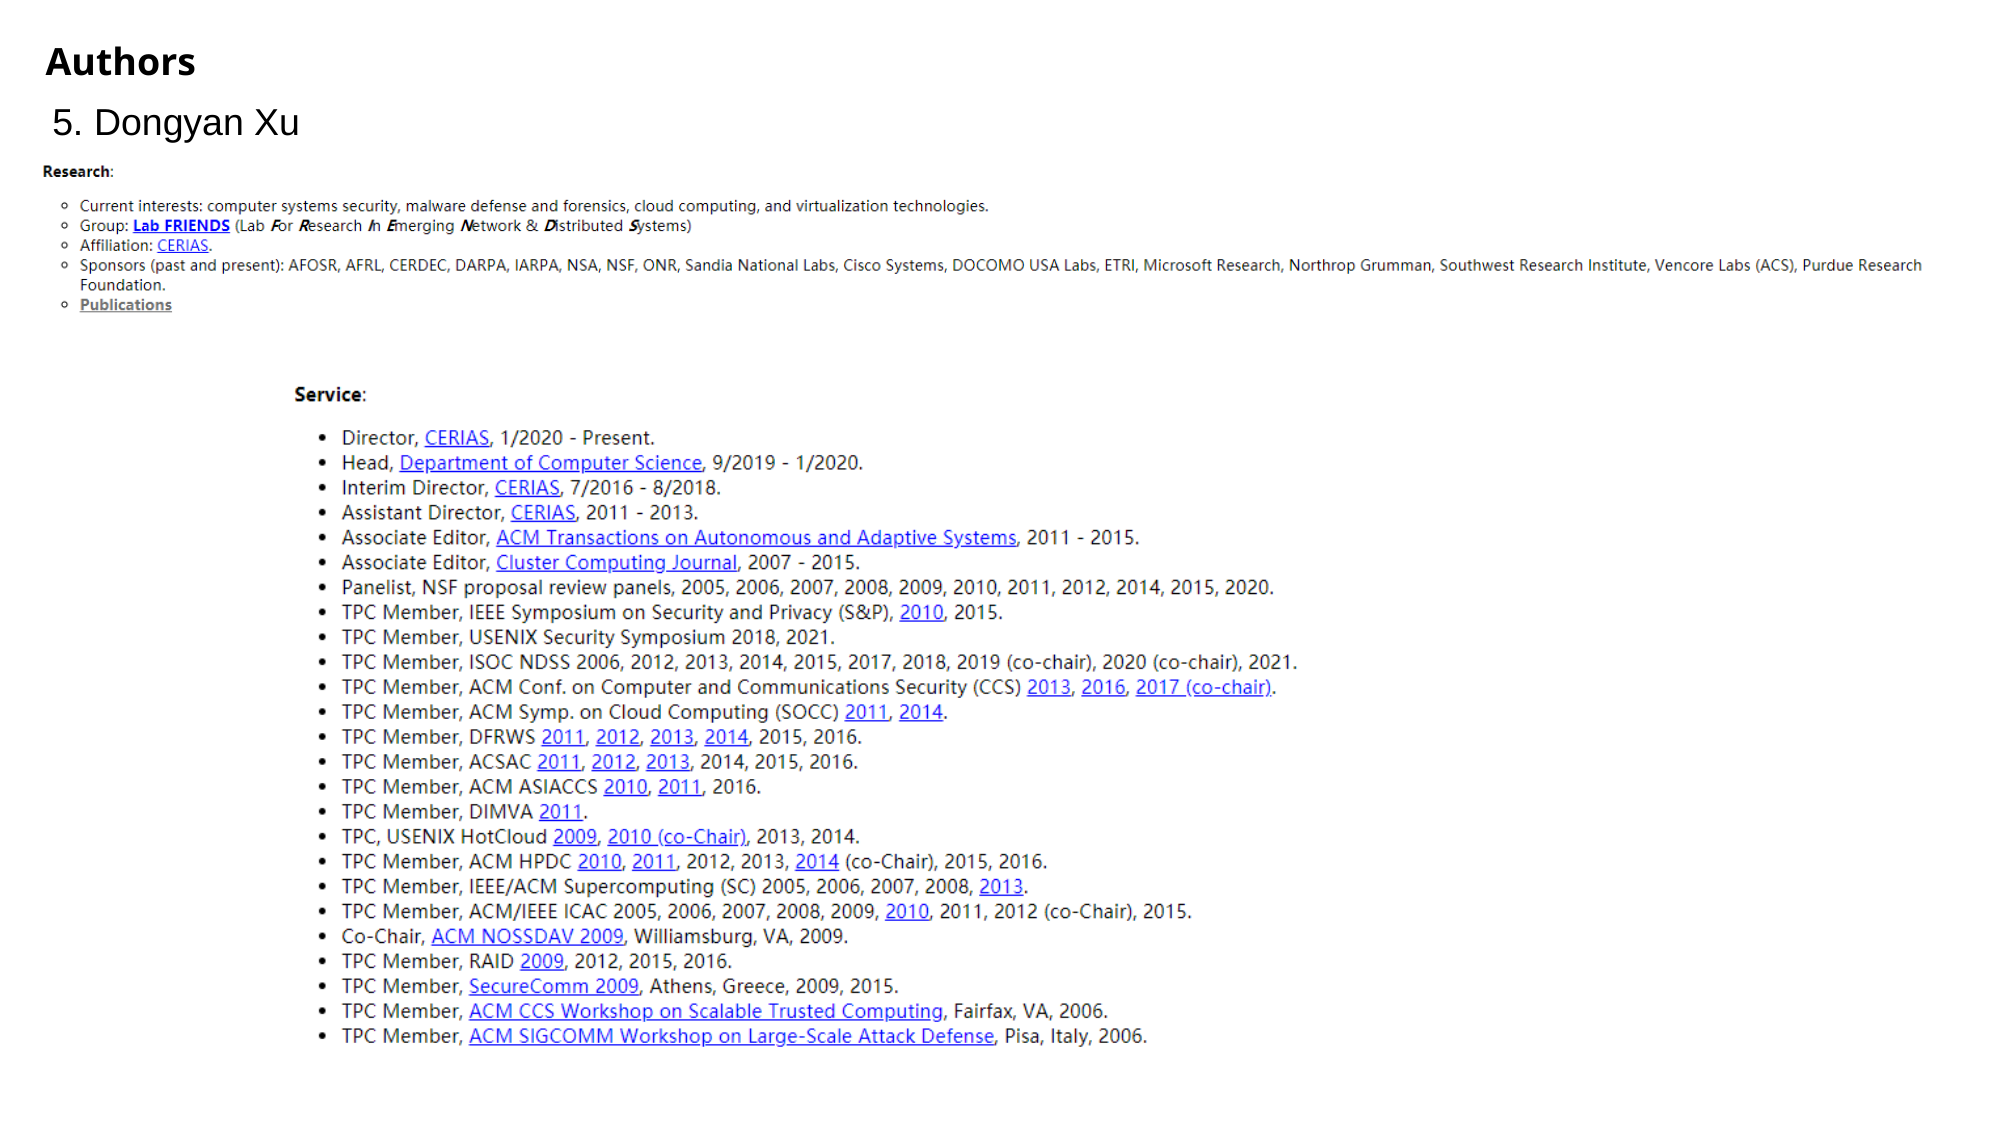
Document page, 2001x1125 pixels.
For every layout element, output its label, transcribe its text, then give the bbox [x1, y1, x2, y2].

text_box 5. Dongyan Xu [37, 90, 455, 151]
picture [289, 370, 1371, 1064]
picture [37, 152, 1963, 330]
text_box Authors [21, 12, 1577, 90]
